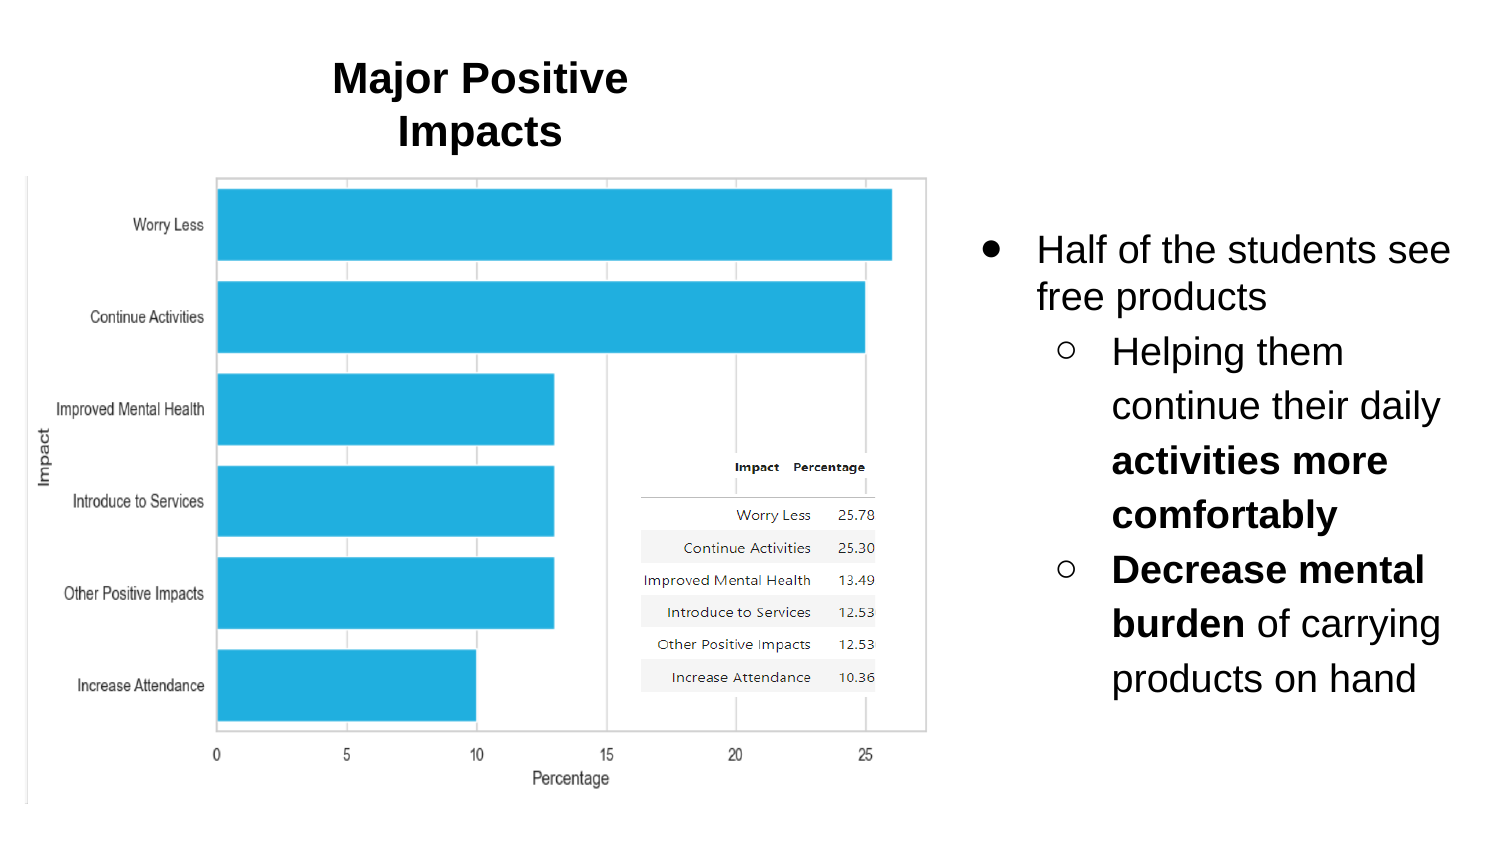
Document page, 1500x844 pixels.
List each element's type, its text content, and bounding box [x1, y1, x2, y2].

picture [24, 176, 999, 821]
text_box Major Positive Impacts [312, 62, 649, 143]
text_box Half of the students see free products Helping them continue their daily activities more comfortably Decrease mental burden of carrying products on hand [1003, 208, 1500, 698]
